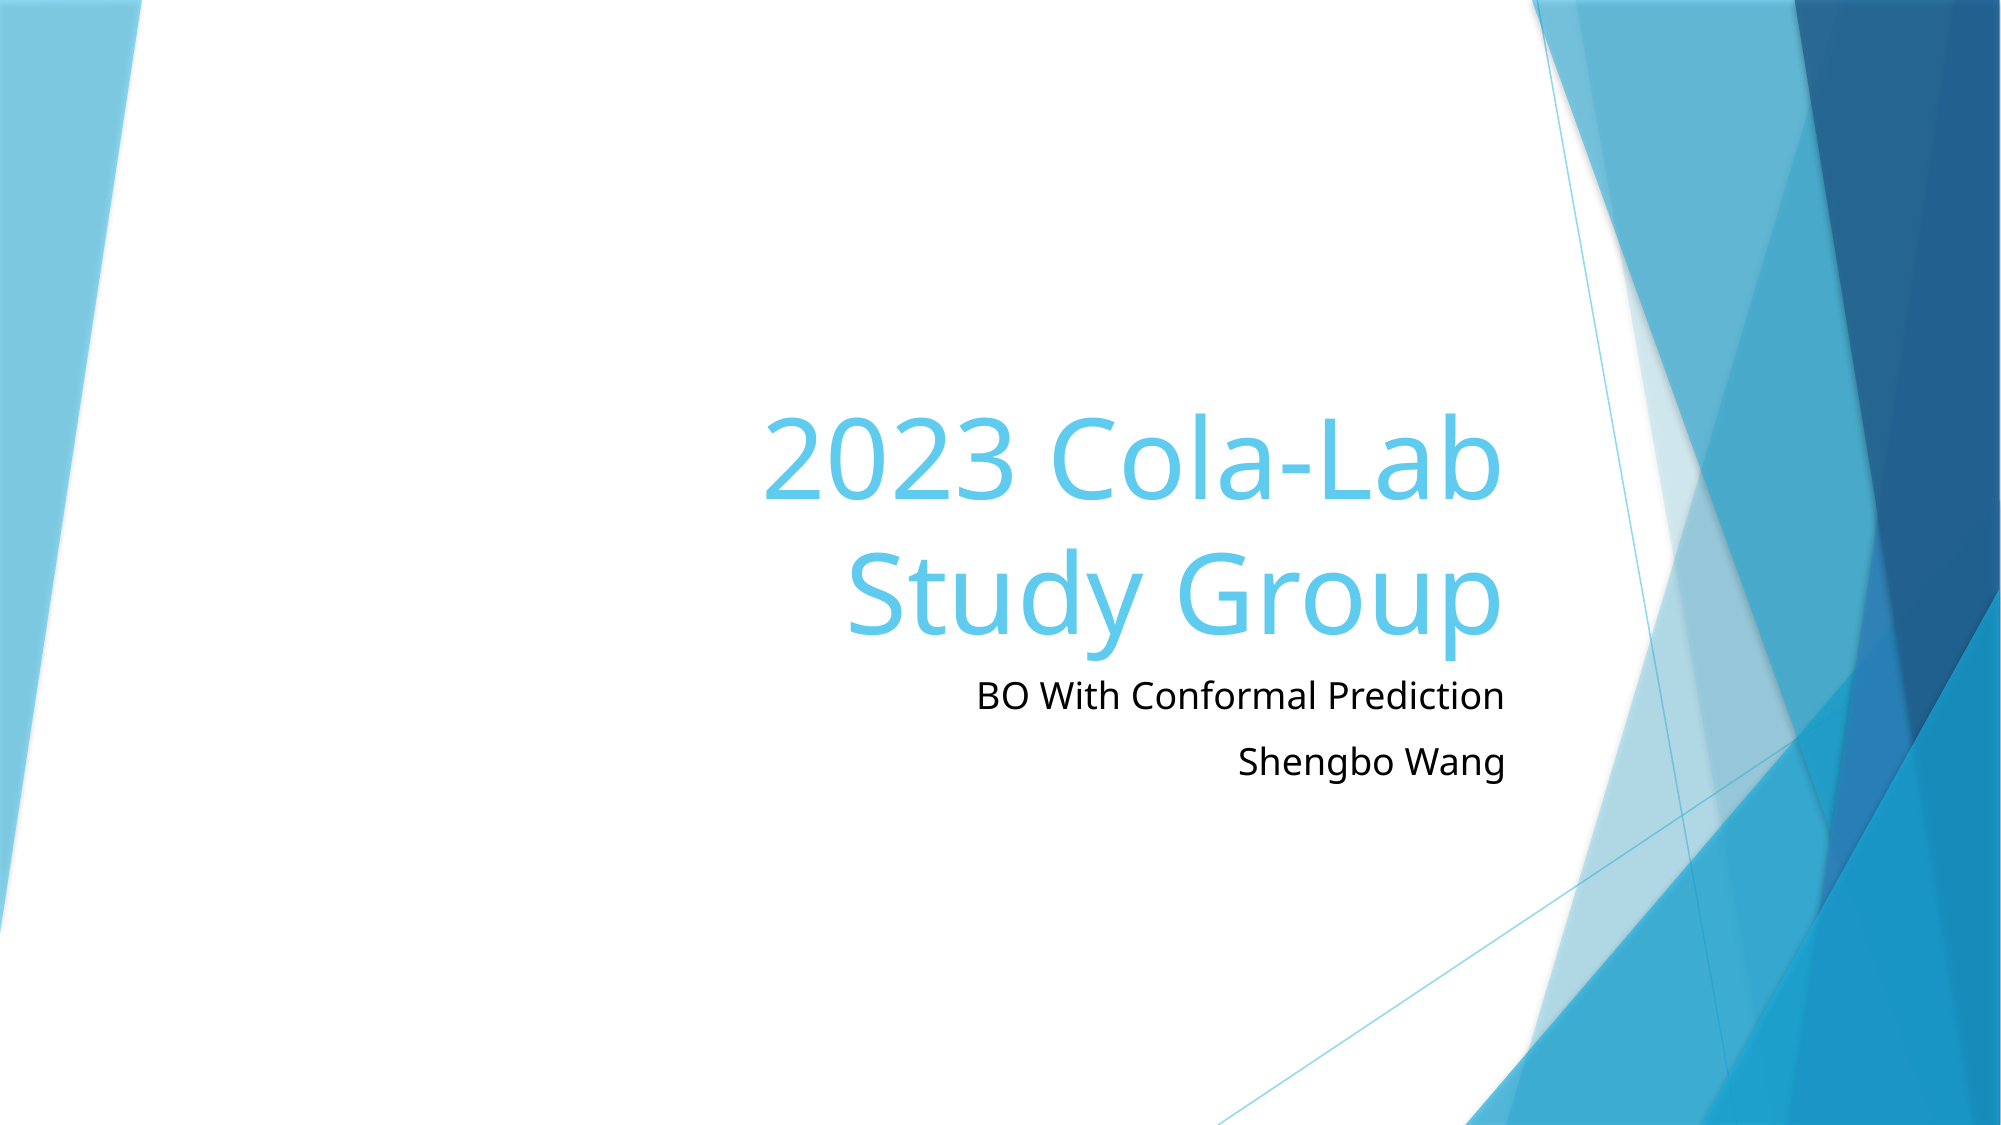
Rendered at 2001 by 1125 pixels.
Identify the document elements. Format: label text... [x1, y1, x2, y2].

title 2023 Cola-Lab Study Group [247, 394, 1522, 664]
subtitle BO With Conformal Prediction Shengbo Wang [247, 664, 1522, 845]
